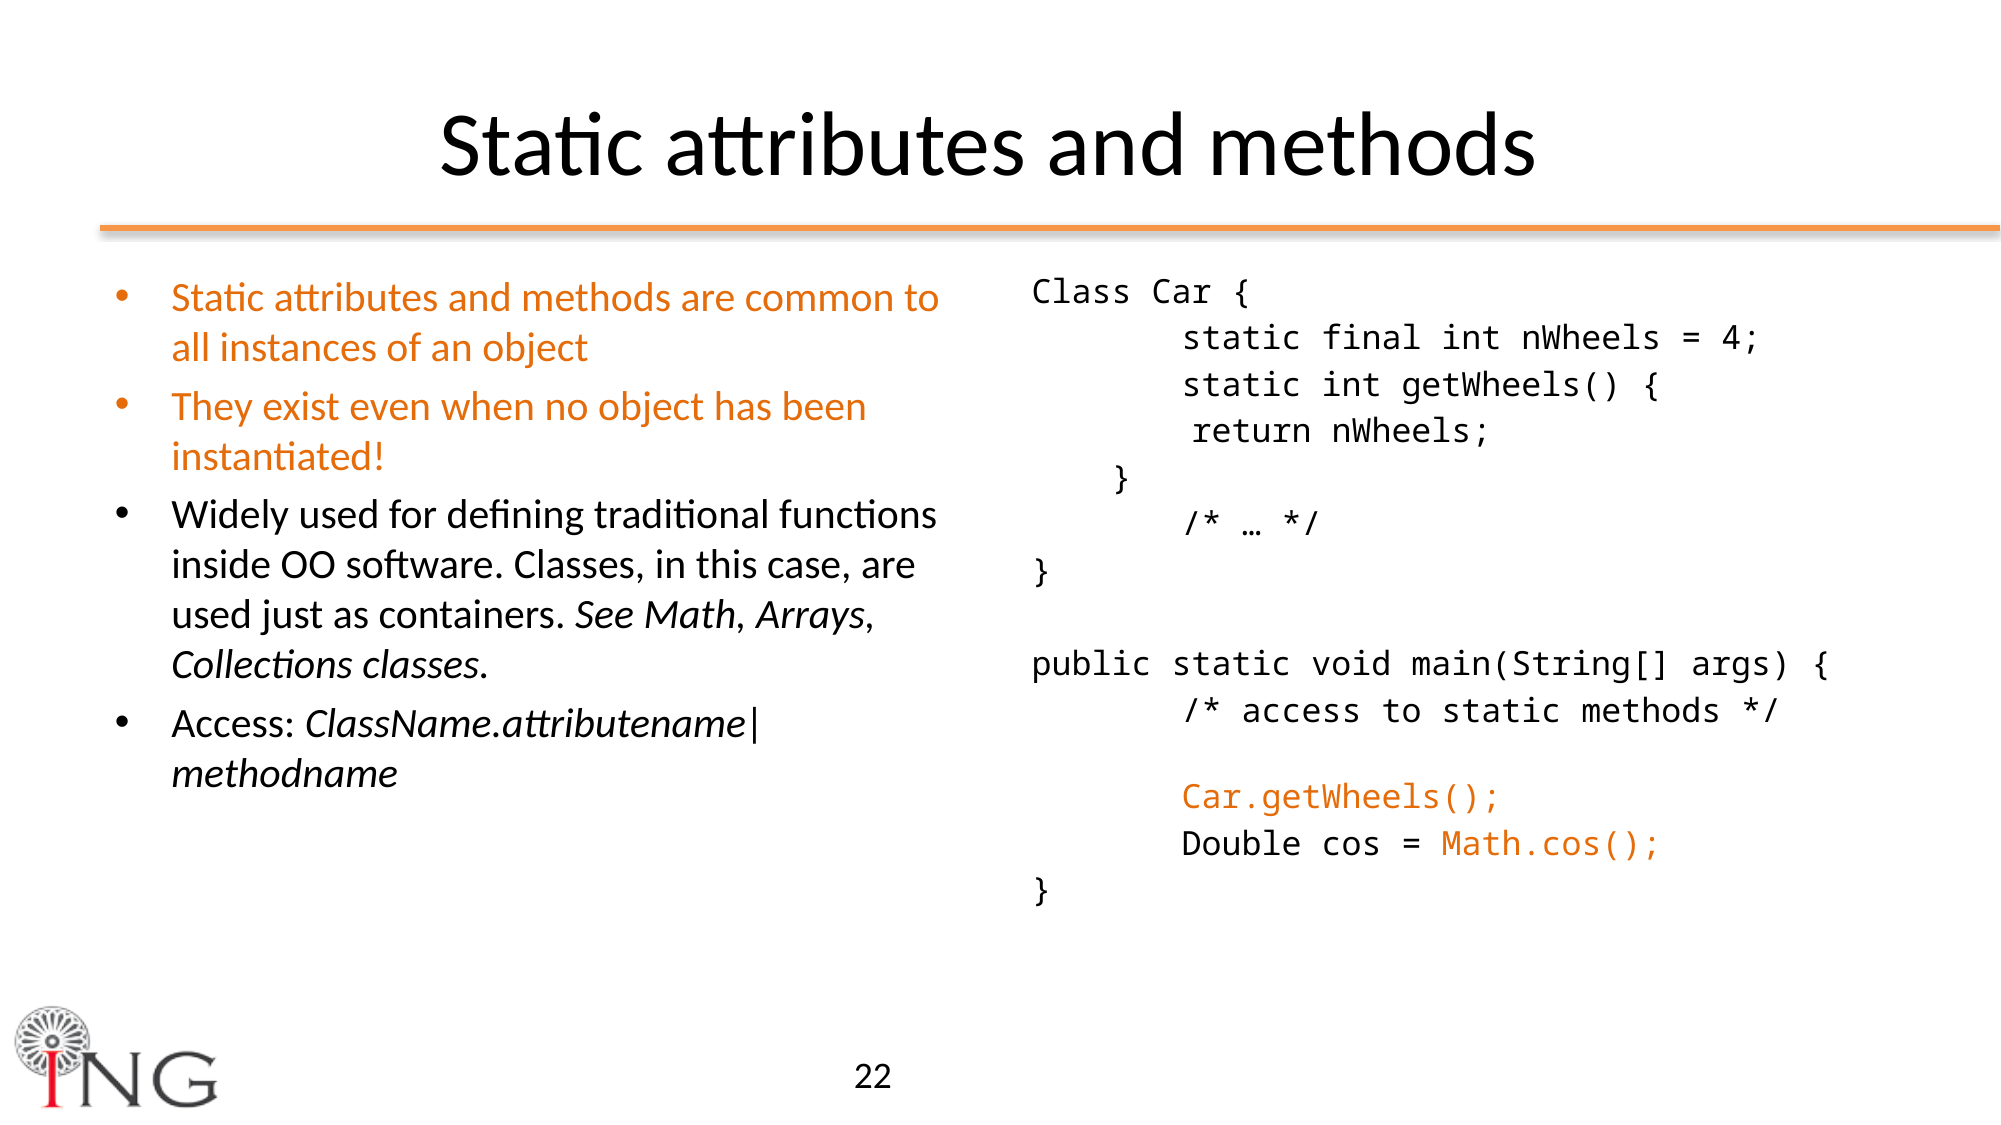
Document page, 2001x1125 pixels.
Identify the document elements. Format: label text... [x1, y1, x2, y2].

title Static attributes and methods [99, 45, 1900, 233]
picture [0, 987, 244, 1125]
list Static attributes and methods are common to all instances of an object They exist even when no object has been instantiated! Widely used for defining traditional functions inside OO software. Classes, in this case, are used just as containers. See Math, Arrays, Collections classes. Access: ClassName.attributename|methodname [99, 262, 984, 1005]
list Class Car { static final int nWheels = 4; static int getWheels() { return nWheels; } /* … */ } public static void main(String[] args) { /* access to static methods */ Car.getWheels(); Double cos = Math.cos(); } [1016, 262, 1900, 1005]
slide_number 22 [839, 1043, 1900, 1104]
